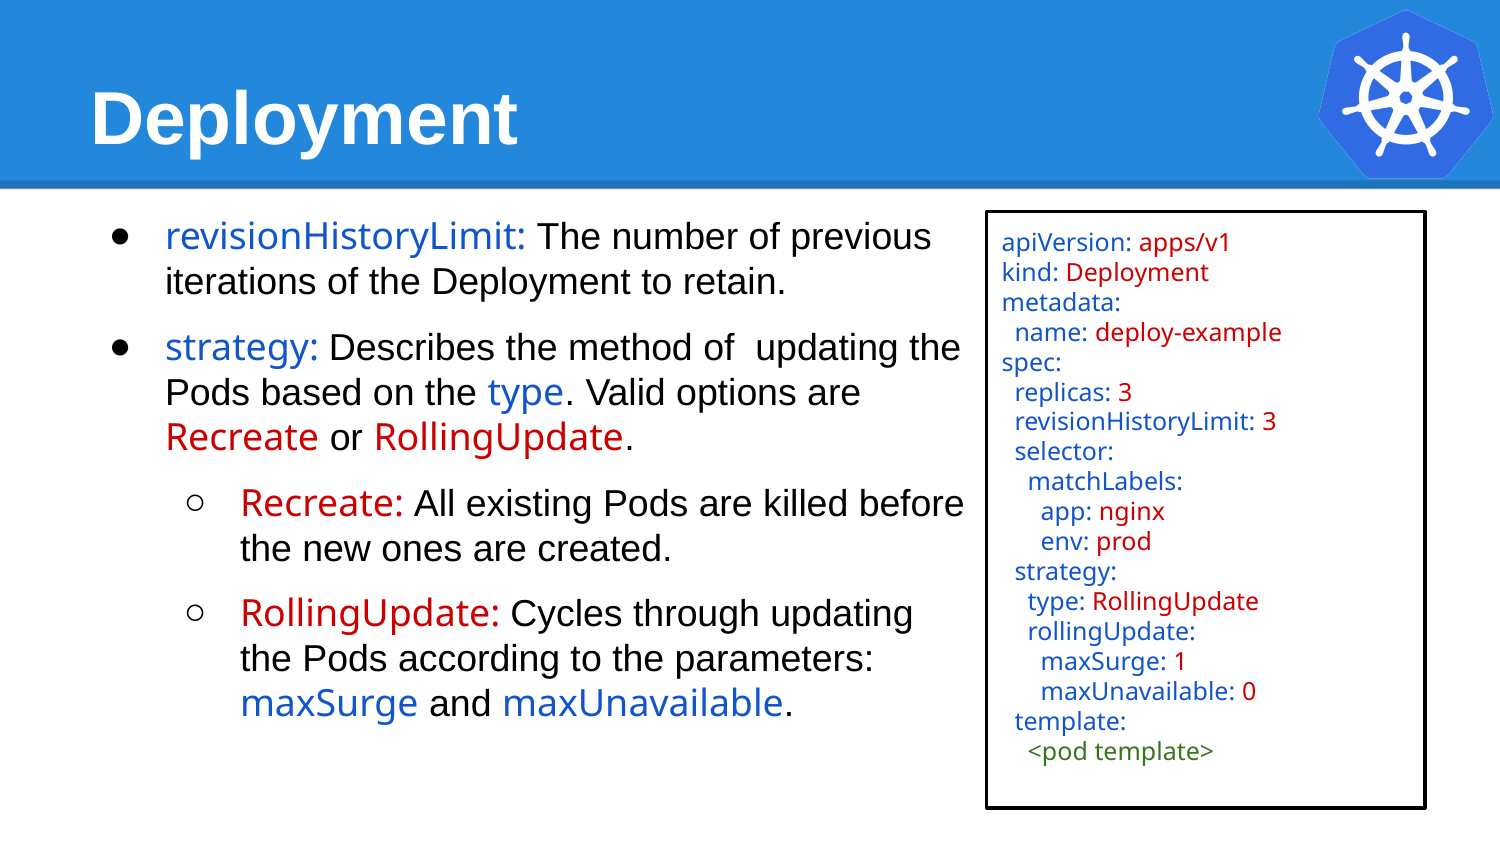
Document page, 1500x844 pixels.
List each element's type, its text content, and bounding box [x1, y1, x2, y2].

list apiVersion: apps/v1 kind: Deployment metadata: name: deploy-example spec: replicas: 3 revisionHistoryLimit: 3 selector: matchLabels: app: nginx env: prod strategy: type: RollingUpdate rollingUpdate: maxSurge: 1 maxUnavailable: 0 template: <pod template> [986, 211, 1426, 808]
picture [1318, 7, 1494, 182]
list revisionHistoryLimit: The number of previous iterations of the Deployment to retain. strategy: Describes the method of updating the Pods based on the type. Valid options are Recreate or RollingUpdate. Recreate: All existing Pods are killed before the new ones are created. RollingUpdate: Cycles through updating the Pods according to the parameters: maxSurge and maxUnavailable. [75, 196, 987, 808]
title Deployment [75, 33, 1425, 175]
